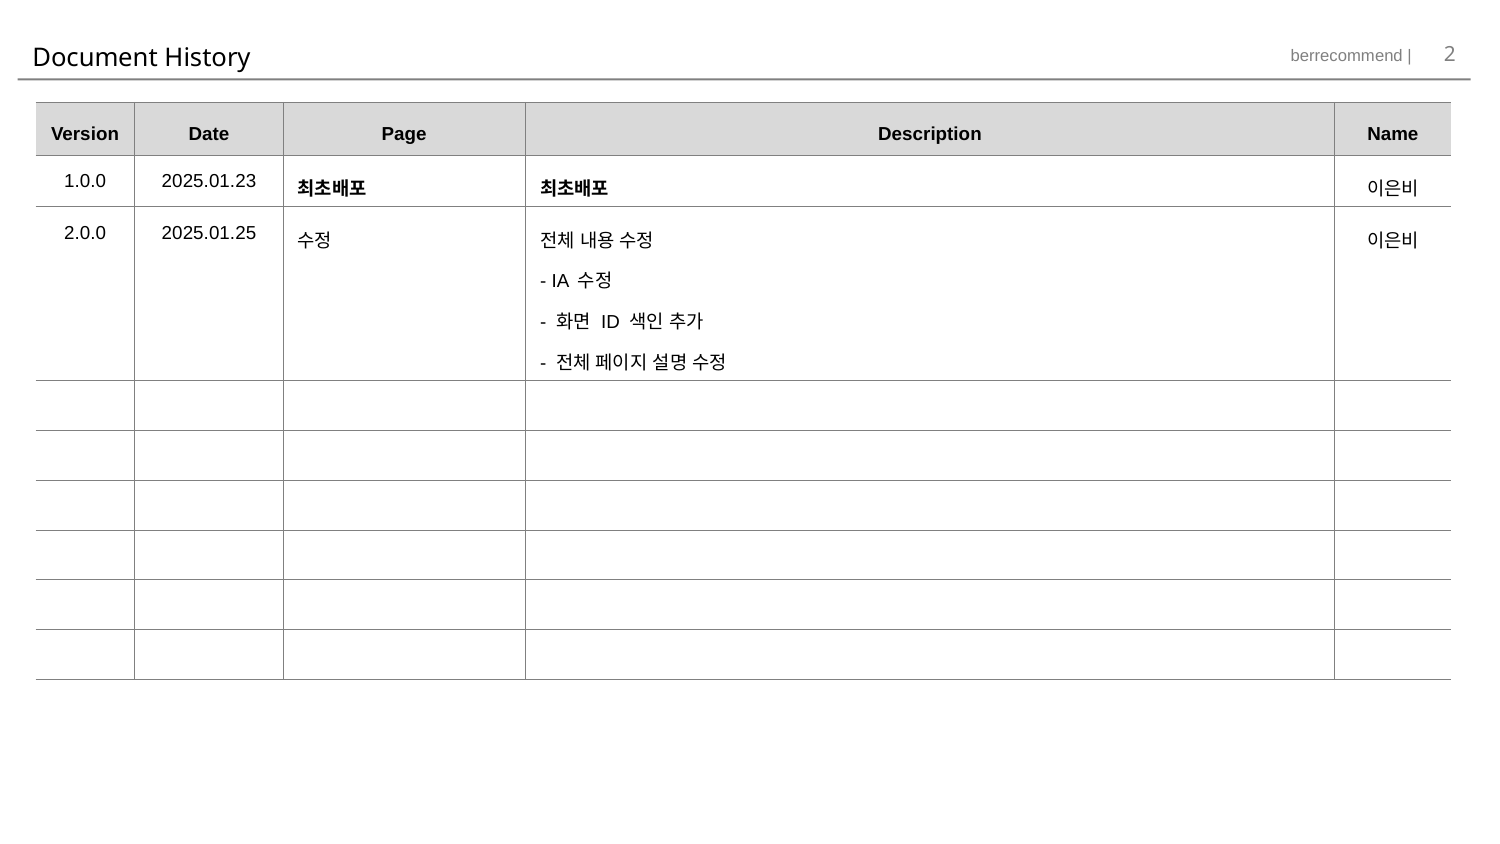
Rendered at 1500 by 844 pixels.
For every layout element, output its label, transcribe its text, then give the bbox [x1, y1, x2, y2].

table_cell [1335, 481, 1451, 530]
table_cell [526, 531, 1334, 579]
table_cell [135, 431, 283, 480]
table_cell [526, 630, 1334, 679]
table_cell [135, 630, 283, 679]
table_cell [284, 531, 525, 579]
table_cell [36, 630, 134, 679]
table_cell 이은비 [1335, 207, 1451, 380]
table_cell [36, 580, 134, 629]
table_cell 최초배포 [526, 156, 1334, 206]
table_cell [526, 481, 1334, 530]
table_cell [36, 481, 134, 530]
table_cell [526, 431, 1334, 480]
table_cell 전체 내용 수정 - IA 수정 - 화면 ID 색인 추가 - 전체 페이지 설명 수정 [526, 207, 1334, 380]
table_cell 이은비 [1335, 156, 1451, 206]
table_header Version [36, 103, 134, 155]
table_cell [284, 580, 525, 629]
table_cell [36, 531, 134, 579]
table_cell [284, 630, 525, 679]
table_cell [1335, 531, 1451, 579]
table_cell 수정 [284, 207, 525, 380]
table_cell [135, 580, 283, 629]
table_cell [1335, 381, 1451, 430]
table_cell 최초배포 [284, 156, 525, 206]
table_cell [1335, 431, 1451, 480]
table_header Description [526, 103, 1334, 155]
table_cell 1.0.0 [36, 156, 134, 206]
table_cell [1335, 630, 1451, 679]
table_cell [526, 381, 1334, 430]
table_cell [284, 381, 525, 430]
table_header Page [284, 103, 525, 155]
table_cell [135, 381, 283, 430]
slide_number 2 [1380, 32, 1471, 78]
table_cell [135, 531, 283, 579]
table_header Name [1335, 103, 1451, 155]
table_cell 2.0.0 [36, 207, 134, 380]
table_cell [526, 580, 1334, 629]
table_cell [284, 431, 525, 480]
table_cell [36, 431, 134, 480]
table_cell [135, 481, 283, 530]
title Document History [17, 33, 1223, 80]
table_cell 2025.01.25 [135, 207, 283, 380]
table_cell 2025.01.23 [135, 156, 283, 206]
table_cell [284, 481, 525, 530]
table_cell [36, 381, 134, 430]
table_header Date [135, 103, 283, 155]
table_cell [1335, 580, 1451, 629]
